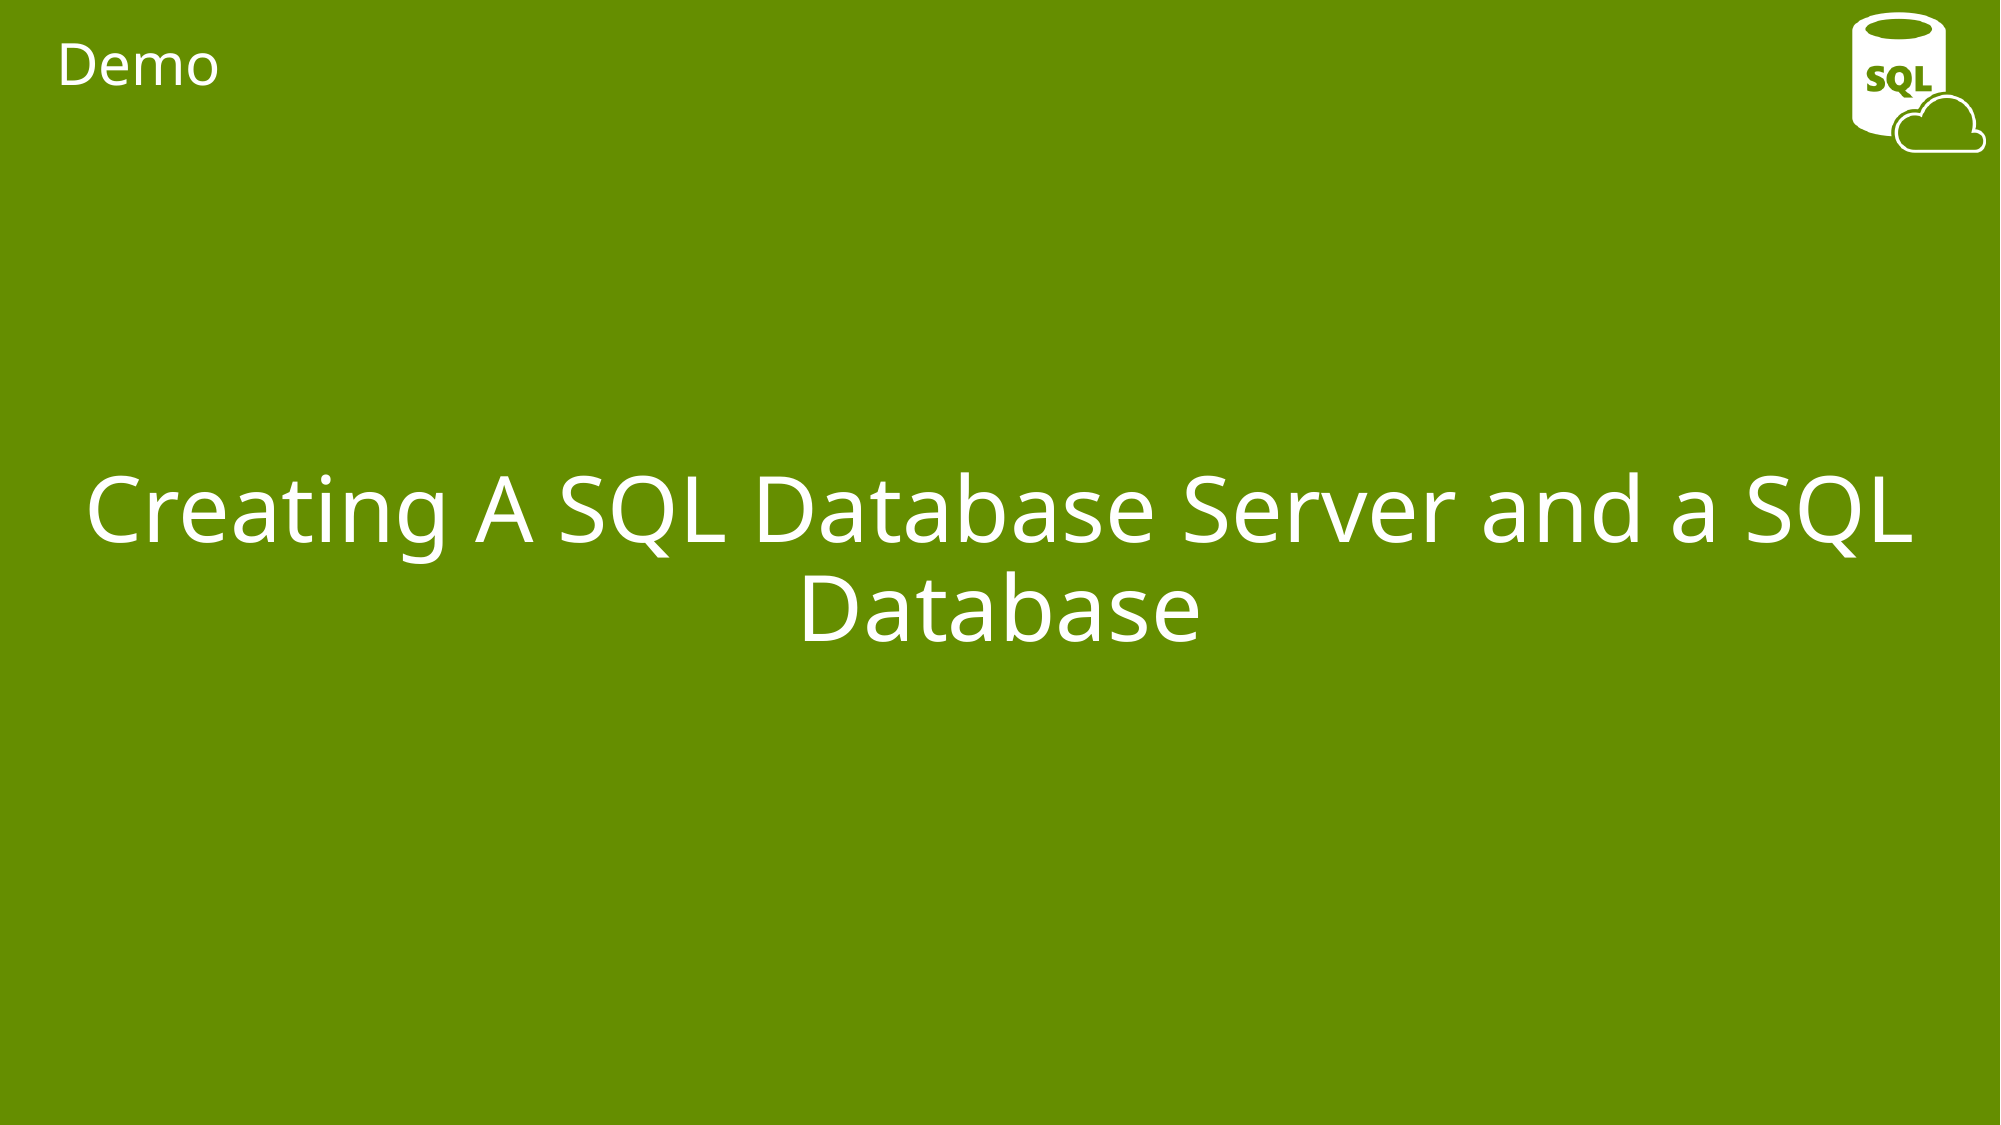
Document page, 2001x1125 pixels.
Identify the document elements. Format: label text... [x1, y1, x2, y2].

text_box Demo [0, 0, 2000, 134]
subtitle Creating A SQL Database Server and a SQL Database [0, 134, 2000, 1125]
picture [1851, 11, 1986, 153]
